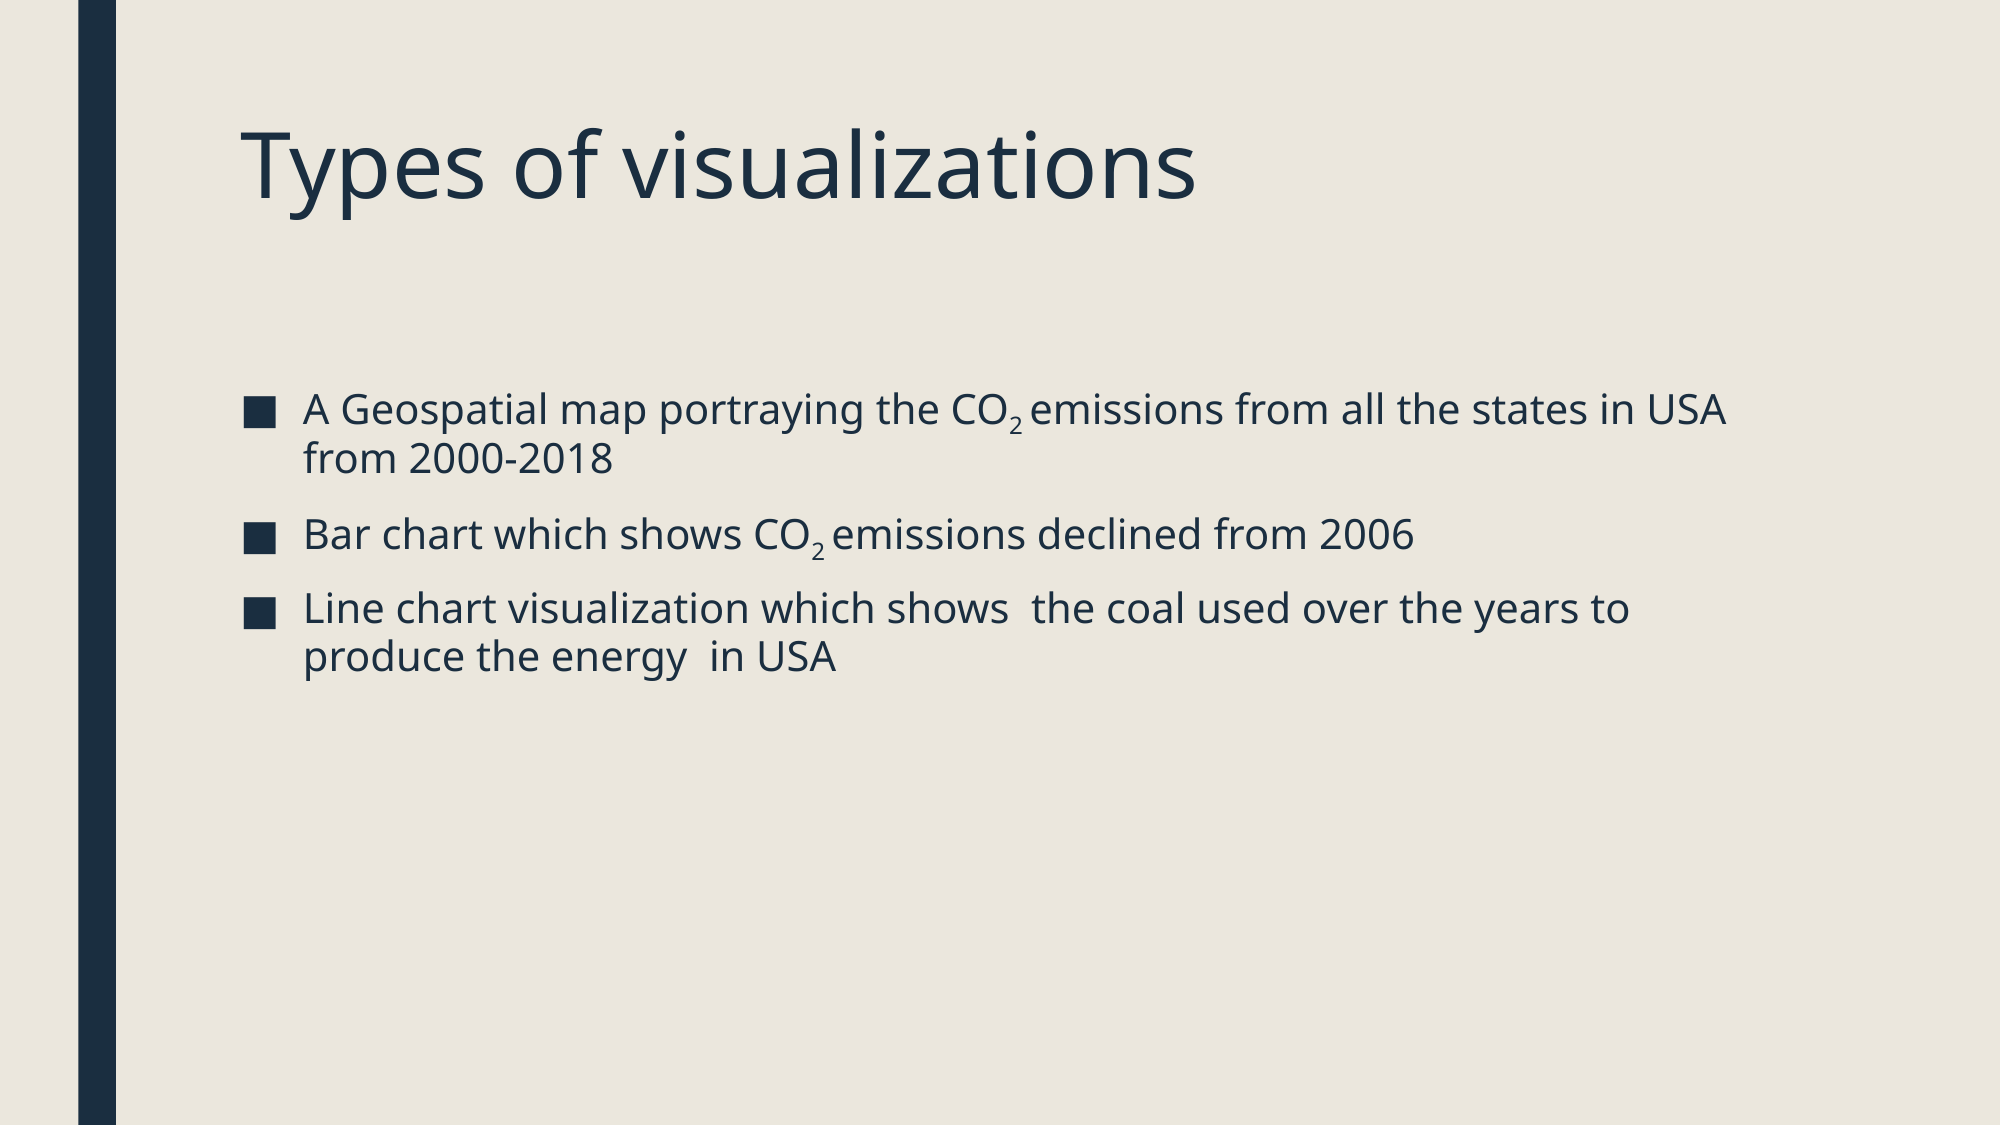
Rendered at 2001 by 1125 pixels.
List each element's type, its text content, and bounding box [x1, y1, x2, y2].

list A Geospatial map portraying the CO2 emissions from all the states in USA from 2000-2018 Bar chart which shows CO2 emissions declined from 2006 Line chart visualization which shows the coal used over the years to produce the energy in USA [225, 375, 1800, 963]
title Types of visualizations [225, 112, 1800, 357]
